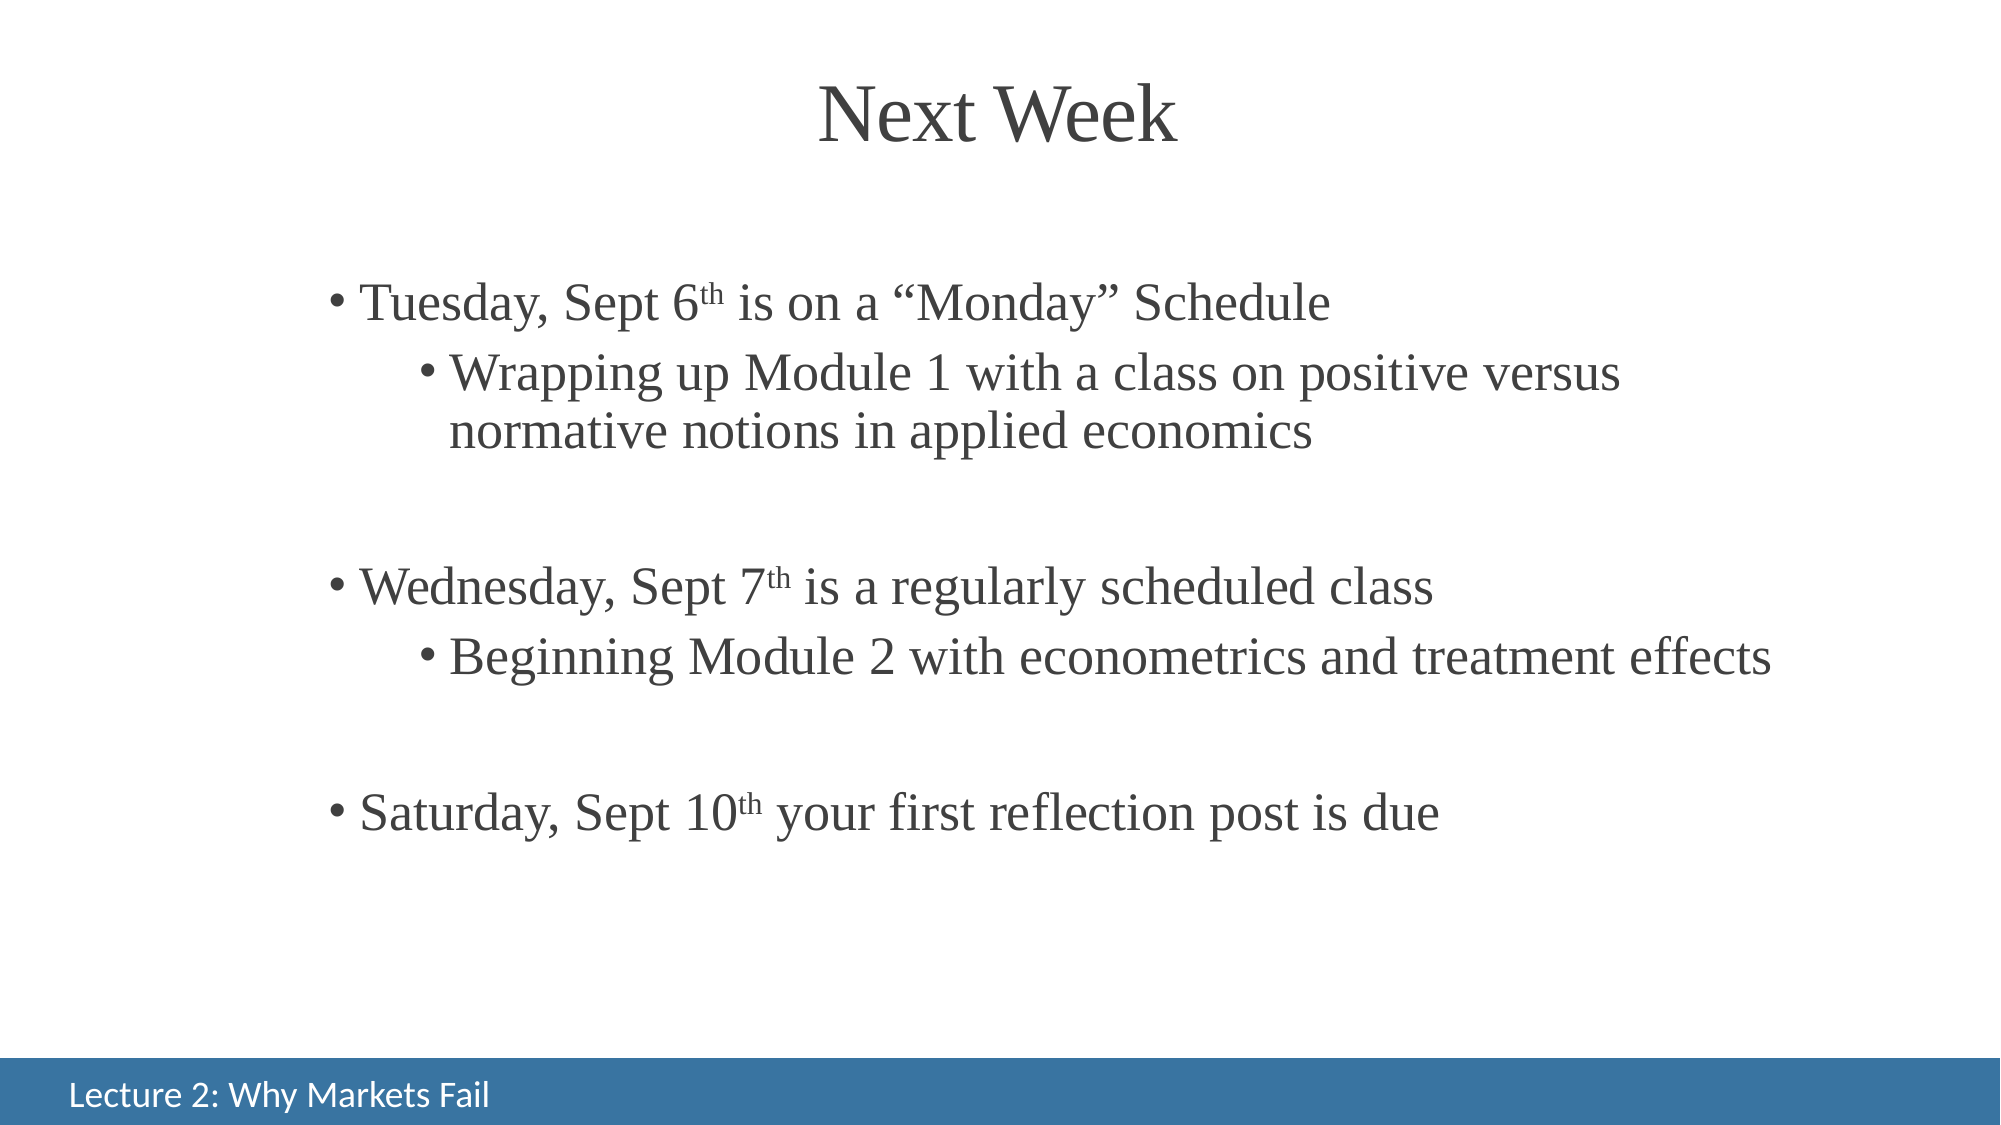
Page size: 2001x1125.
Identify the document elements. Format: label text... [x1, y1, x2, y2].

list Tuesday, Sept 6th is on a “Monday” Schedule Wrapping up Module 1 with a class on positive versus normative notions in applied economics Wednesday, Sept 7th is a regularly scheduled class Beginning Module 2 with econometrics and treatment effects Saturday, Sept 10th your first reflection post is due [295, 266, 1787, 859]
title Next Week [802, 43, 1198, 167]
